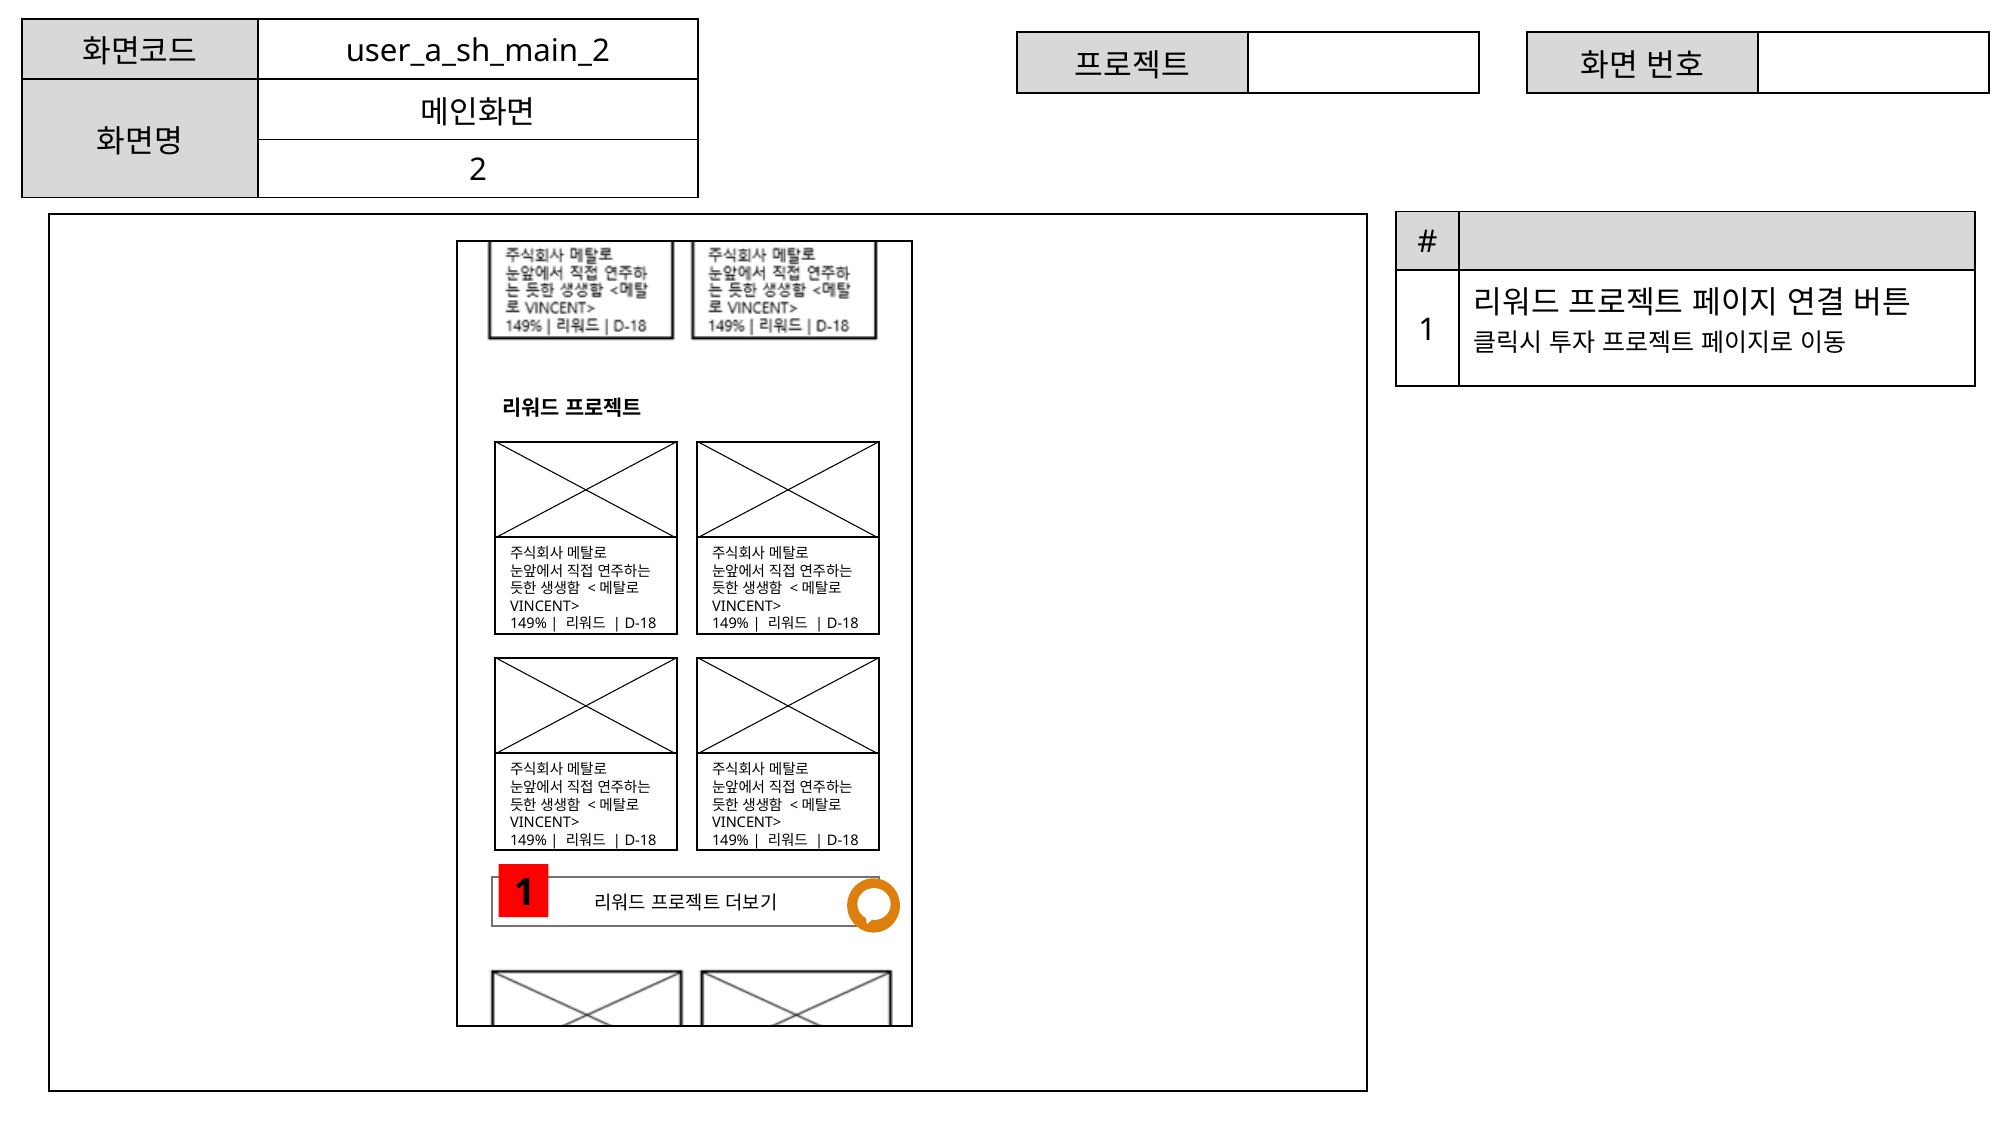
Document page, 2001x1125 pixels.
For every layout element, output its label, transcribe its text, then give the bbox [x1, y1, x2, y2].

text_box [495, 441, 678, 634]
table_header 화면 번호 [1528, 33, 1757, 92]
table_cell 리워드 프로젝트 페이지 연결 버튼 클릭시 투자 프로젝트 페이지로 이동 [1460, 271, 1974, 385]
text_box [456, 241, 913, 1027]
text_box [697, 657, 880, 851]
table_header 프로젝트 [1018, 33, 1247, 92]
table_header 화면코드 [23, 20, 257, 78]
table_cell 메인화면 [259, 80, 697, 139]
table_header user_a_sh_main_2 [259, 20, 697, 78]
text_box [697, 441, 880, 634]
text_box [48, 213, 1367, 1092]
picture [479, 242, 888, 344]
table_header # [1397, 212, 1458, 269]
table_header [1460, 212, 1974, 269]
text_box 1 [498, 864, 549, 918]
table_cell 2 [259, 140, 697, 197]
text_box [847, 878, 900, 933]
picture [479, 962, 952, 1026]
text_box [495, 657, 678, 851]
table_header [1759, 33, 1988, 92]
table_cell 1 [1397, 271, 1458, 385]
table_header [1249, 33, 1478, 92]
table_cell 화면명 [23, 80, 257, 197]
